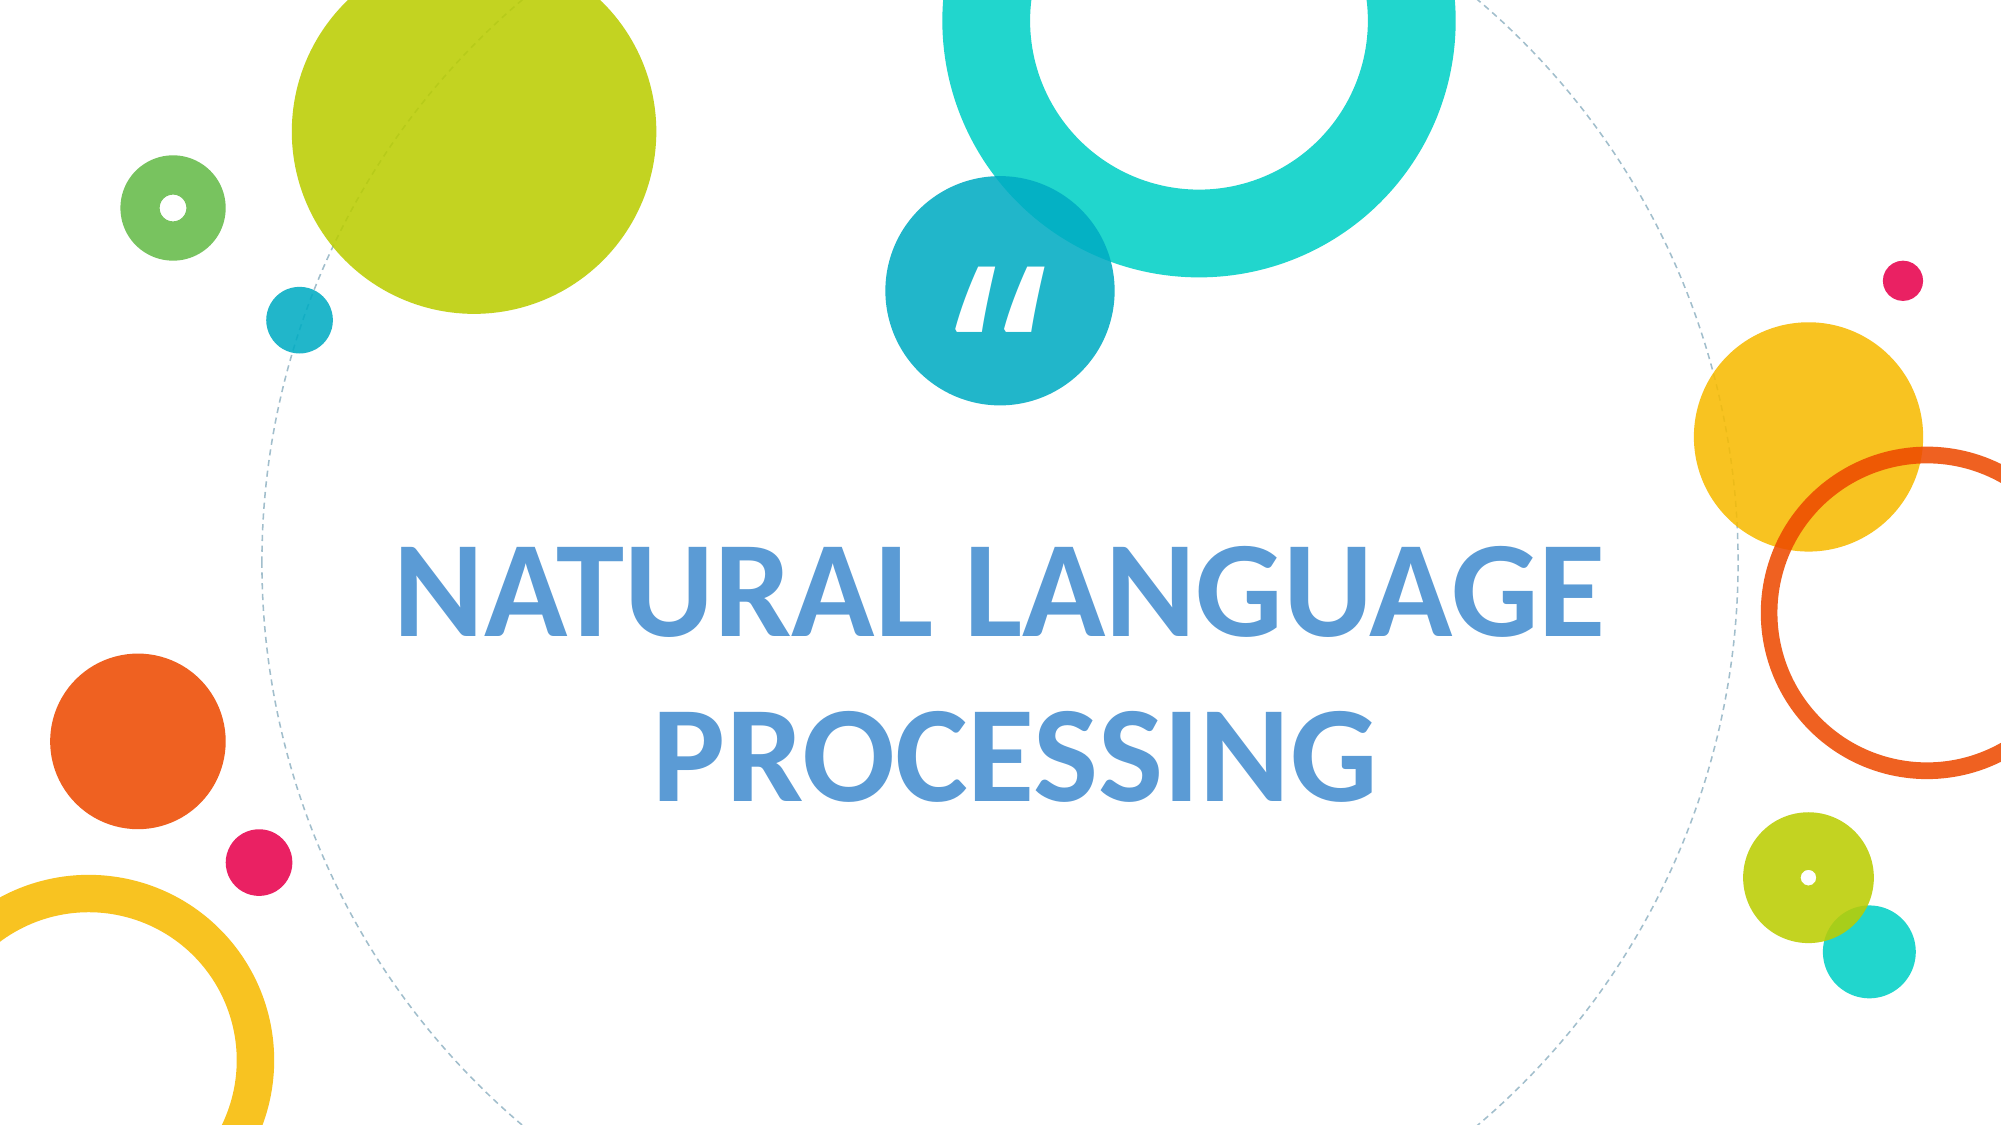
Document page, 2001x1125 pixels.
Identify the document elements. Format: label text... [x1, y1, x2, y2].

text_box NATURAL LANGUAGE PROCESSING [378, 491, 1653, 836]
